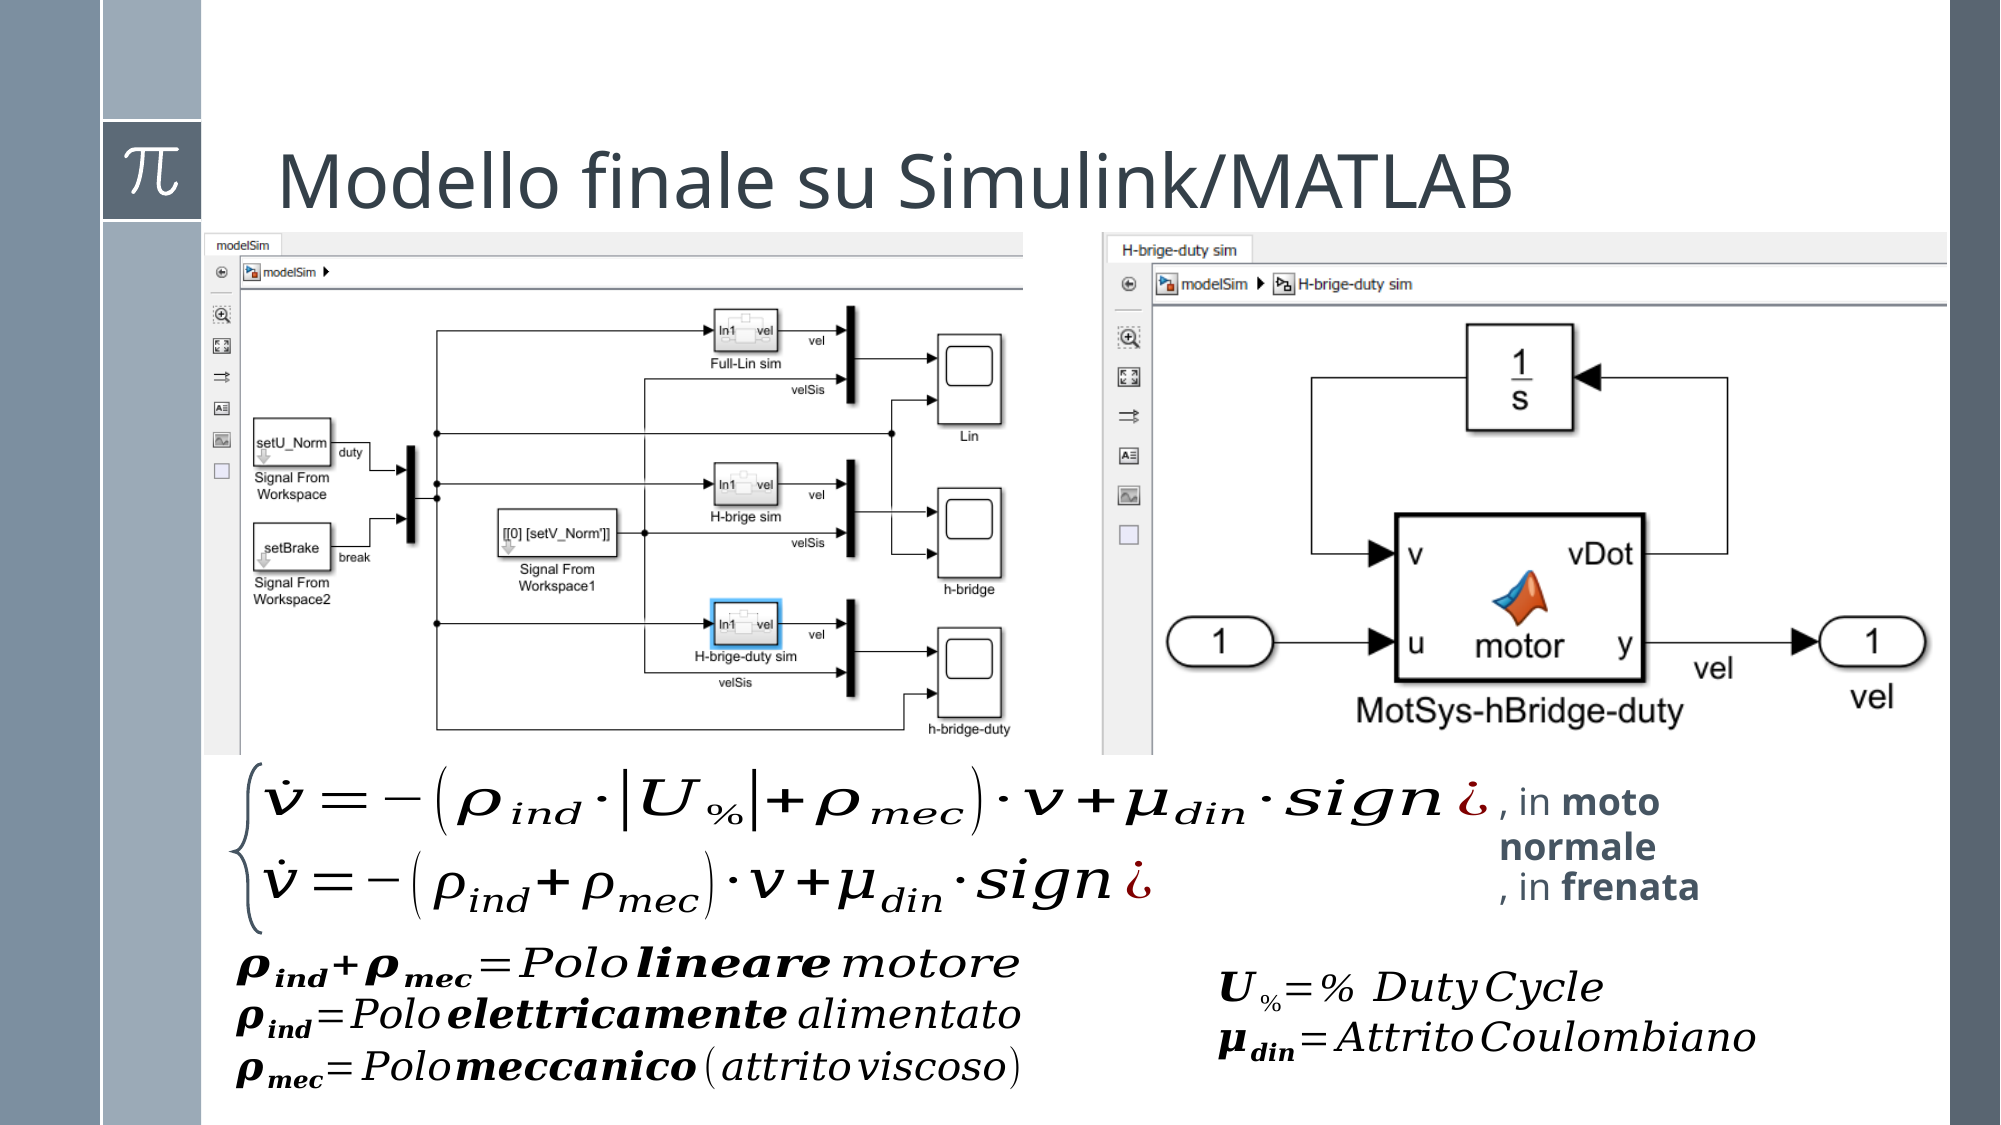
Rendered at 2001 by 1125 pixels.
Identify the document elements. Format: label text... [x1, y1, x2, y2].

picture [204, 232, 1023, 755]
title Modello finale su Simulink/MATLAB [261, 29, 1867, 233]
text_box , in moto normale [1492, 770, 1824, 855]
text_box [233, 762, 1492, 934]
picture [1101, 232, 1947, 755]
text_box , in frenata [1492, 855, 1824, 916]
